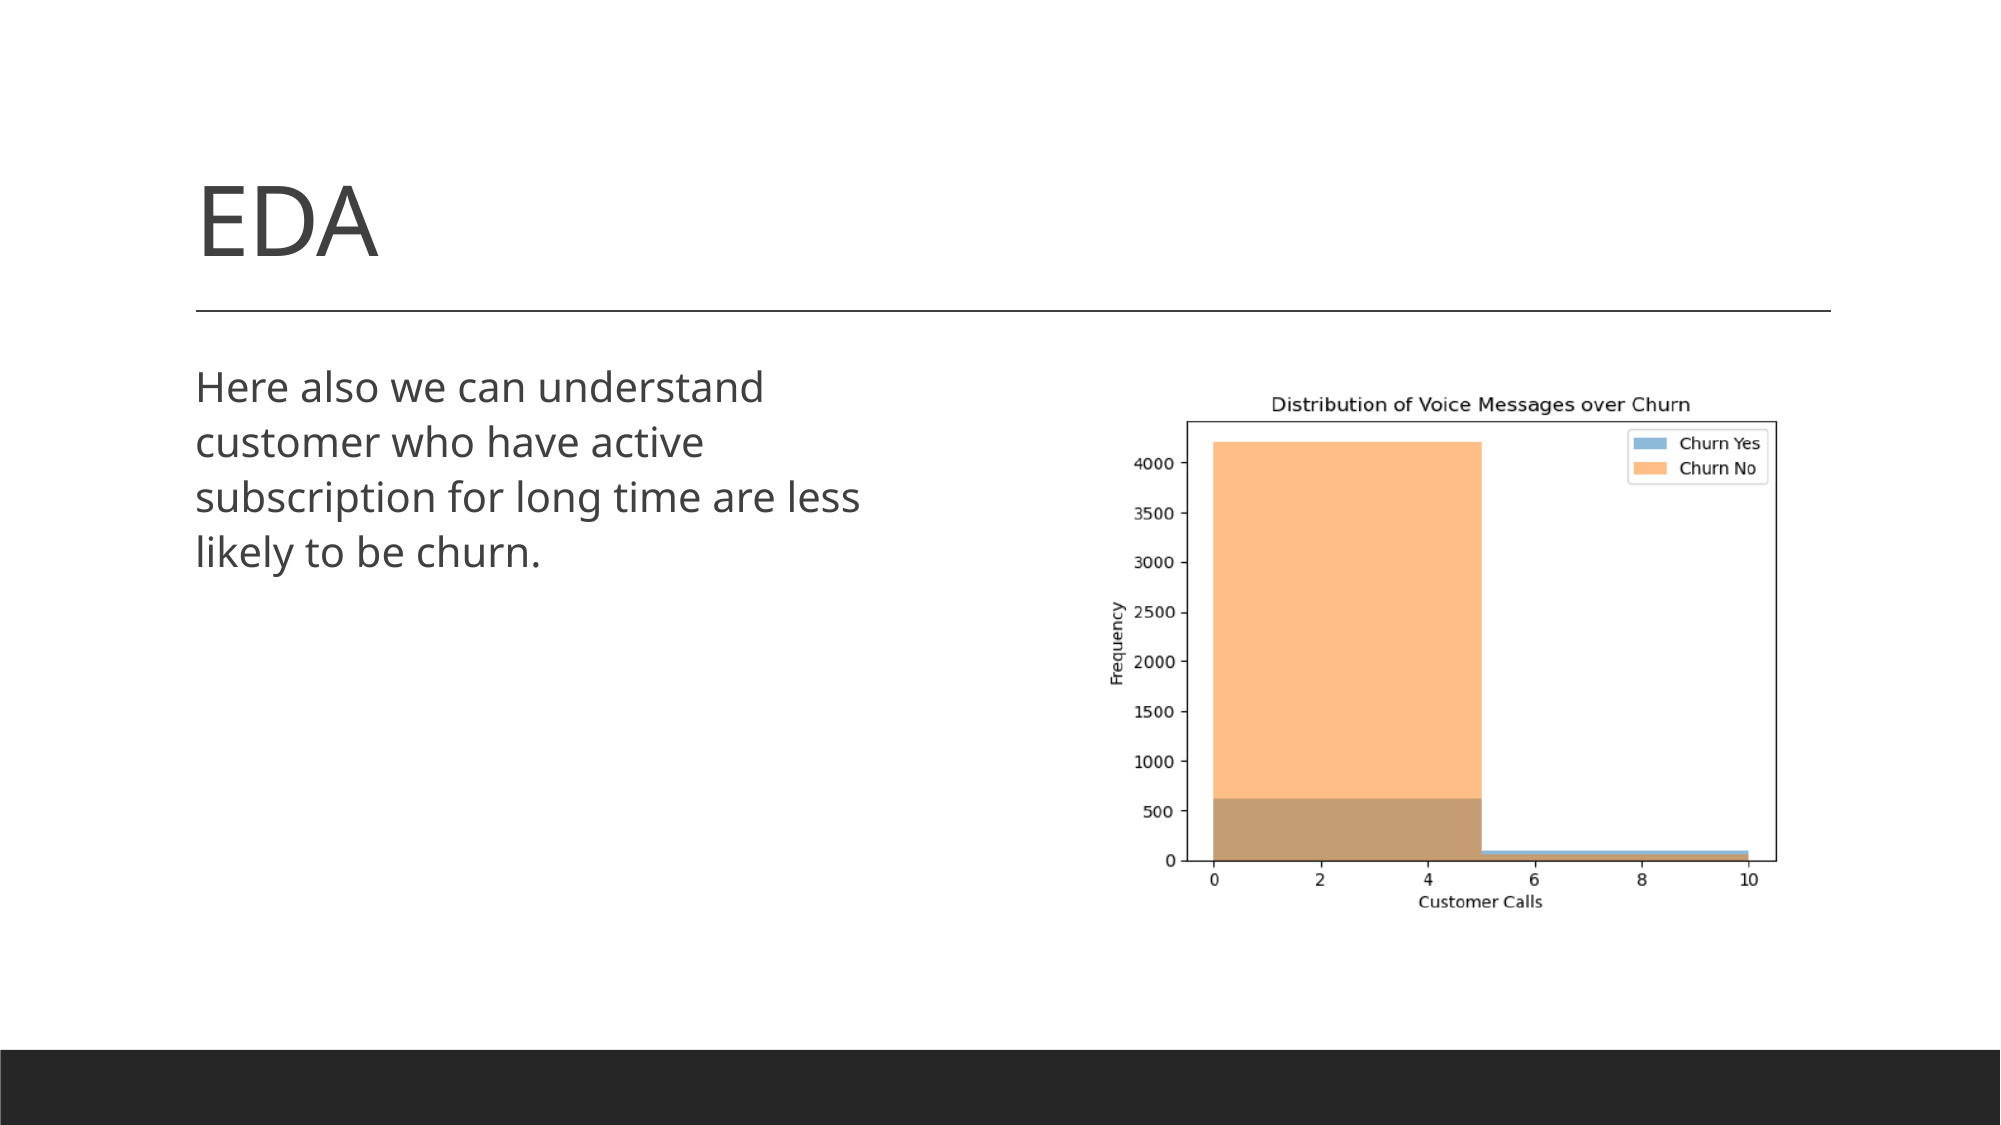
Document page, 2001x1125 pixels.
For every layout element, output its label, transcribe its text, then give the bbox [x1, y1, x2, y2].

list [1068, 381, 1831, 929]
title EDA [180, 47, 1830, 285]
list Here also we can understand customer who have active subscription for long time are less likely to be churn. [180, 347, 942, 963]
